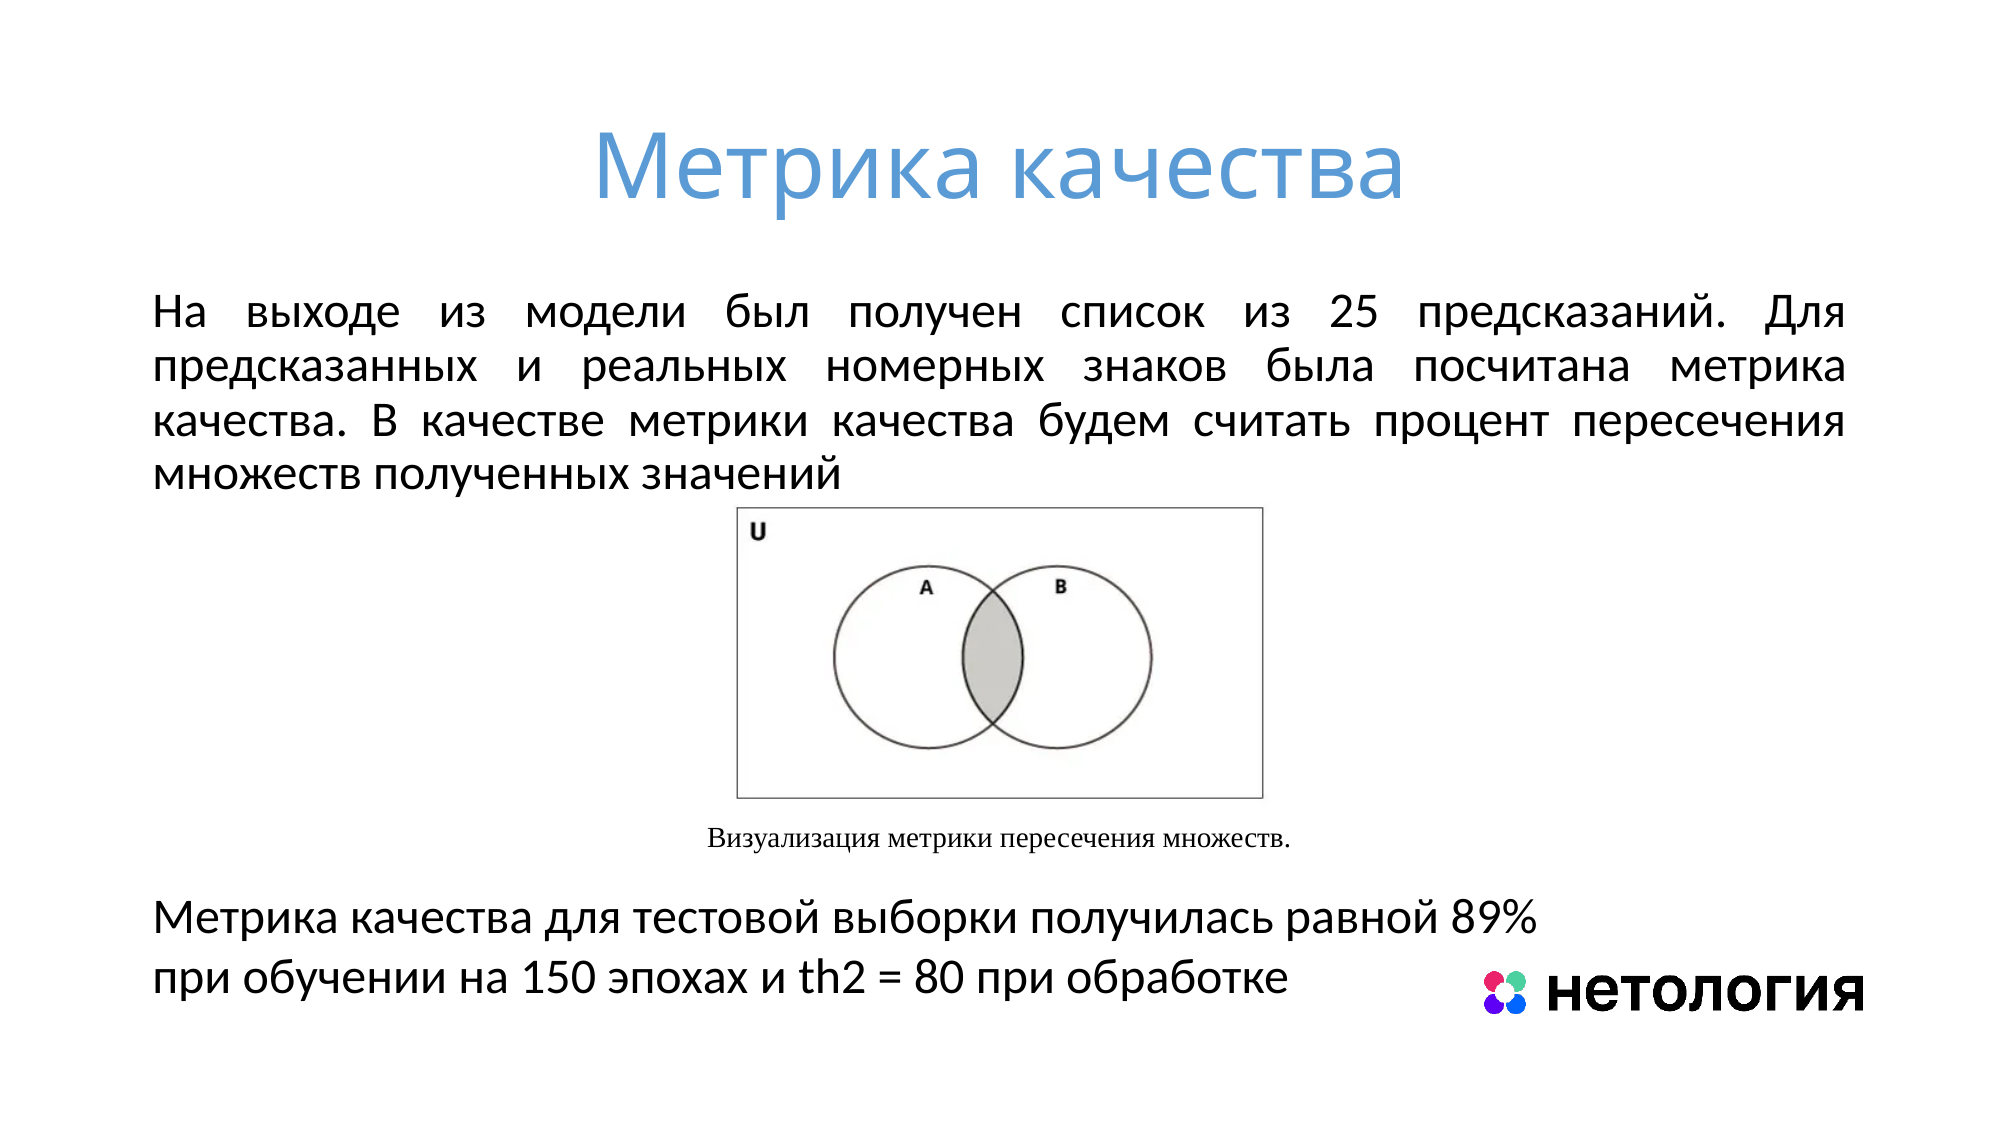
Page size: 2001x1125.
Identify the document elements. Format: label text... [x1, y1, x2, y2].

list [1484, 971, 1863, 1014]
picture [718, 494, 1281, 811]
text_box Визуализация метрики пересечения множеств. [692, 810, 1307, 861]
title Метрика качества [137, 59, 1863, 277]
list На выходе из модели был получен список из 25 предсказаний. Для предсказанных и реальных номерных знаков была посчитана метрика качества. В качестве метрики качества будем считать процент пересечения множеств полученных значений [137, 277, 1863, 971]
text_box Метрика качества для тестовой выборки получилась равной 89% при обучении на 150 эпохах и th2 = 80 при обработке [137, 876, 1629, 1011]
